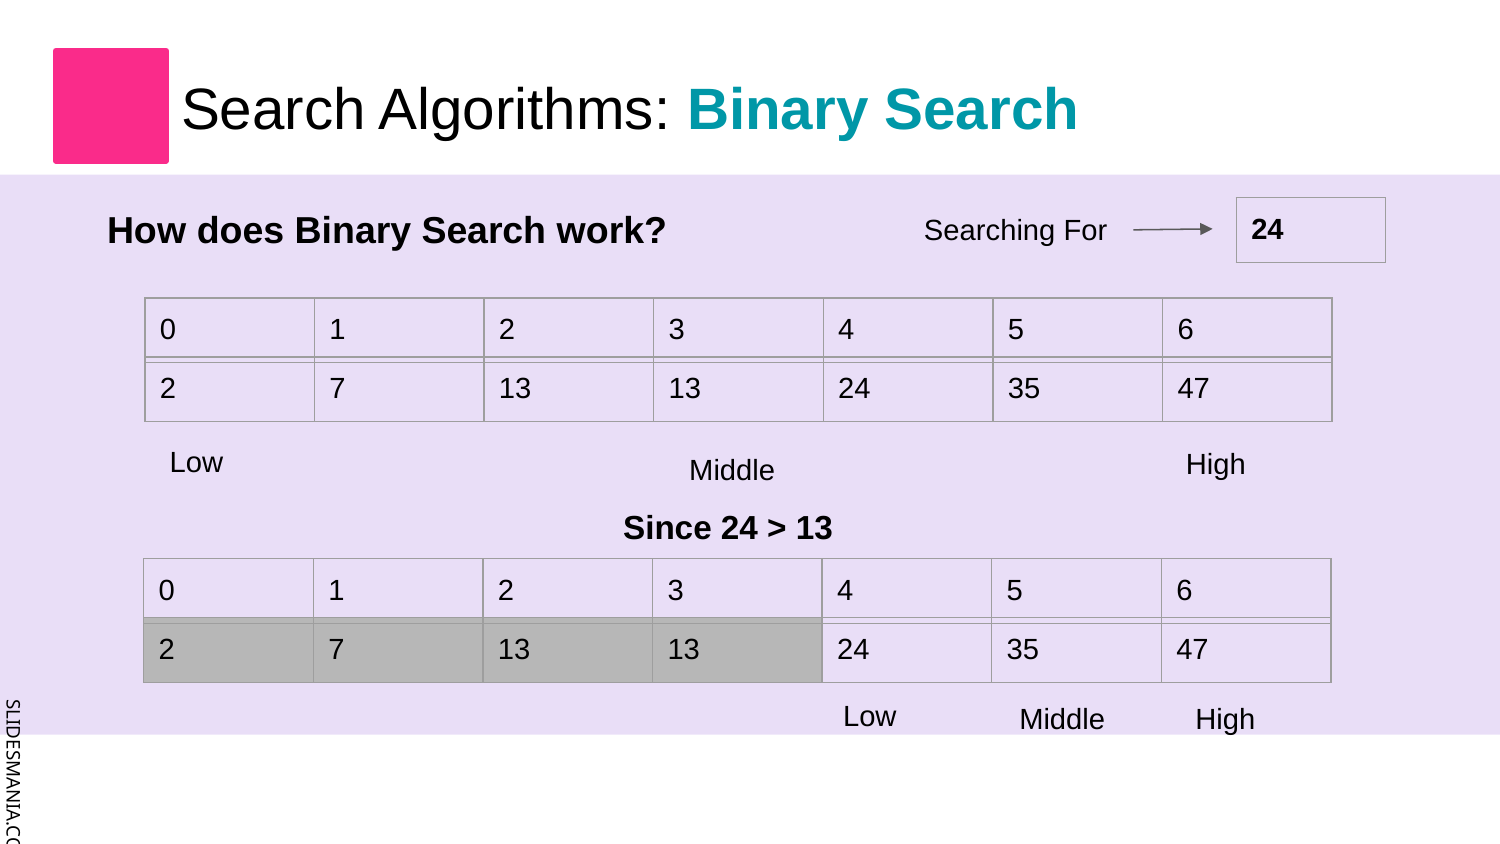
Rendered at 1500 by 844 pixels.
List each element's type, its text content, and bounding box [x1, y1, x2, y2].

table_header 4 [823, 559, 991, 623]
table_header 7 [315, 363, 483, 421]
text_box Middle [674, 435, 817, 491]
table_header 0 [144, 559, 313, 623]
table_header 35 [994, 363, 1162, 421]
table_header 6 [1163, 299, 1331, 362]
table_header 7 [314, 624, 482, 682]
table_header 13 [654, 363, 823, 421]
table_header 0 [146, 299, 314, 362]
table_header 47 [1162, 624, 1330, 682]
table_header 6 [1162, 559, 1330, 623]
title Search Algorithms: Binary Search [166, 50, 1449, 161]
table_header 2 [146, 363, 314, 421]
text_box Searching For [898, 196, 1134, 262]
table_header 24 [823, 624, 991, 682]
table_header 13 [653, 624, 821, 682]
table_header 3 [654, 299, 823, 362]
text_box High [1170, 430, 1333, 496]
text_box How does Binary Search work? [92, 191, 714, 267]
table_header 24 [1237, 198, 1385, 262]
text_box Middle [1004, 685, 1166, 751]
table_header 1 [315, 299, 483, 362]
table_header 13 [484, 624, 652, 682]
table_header 4 [824, 299, 992, 362]
text_box High [1180, 685, 1330, 751]
table_header 24 [824, 363, 992, 421]
table_header 2 [485, 299, 653, 362]
table_header 3 [653, 562, 821, 623]
table_header 35 [992, 624, 1161, 682]
table_header 2 [484, 559, 652, 623]
table_header 47 [1163, 363, 1331, 421]
table_header 5 [994, 299, 1162, 362]
text_box Low [154, 427, 286, 493]
table_header 5 [992, 559, 1161, 623]
table_header 13 [485, 363, 653, 421]
table_header 2 [144, 624, 313, 682]
table_header 1 [314, 559, 482, 623]
text_box Since 24 > 13 [503, 491, 953, 562]
text_box Low [828, 682, 990, 748]
